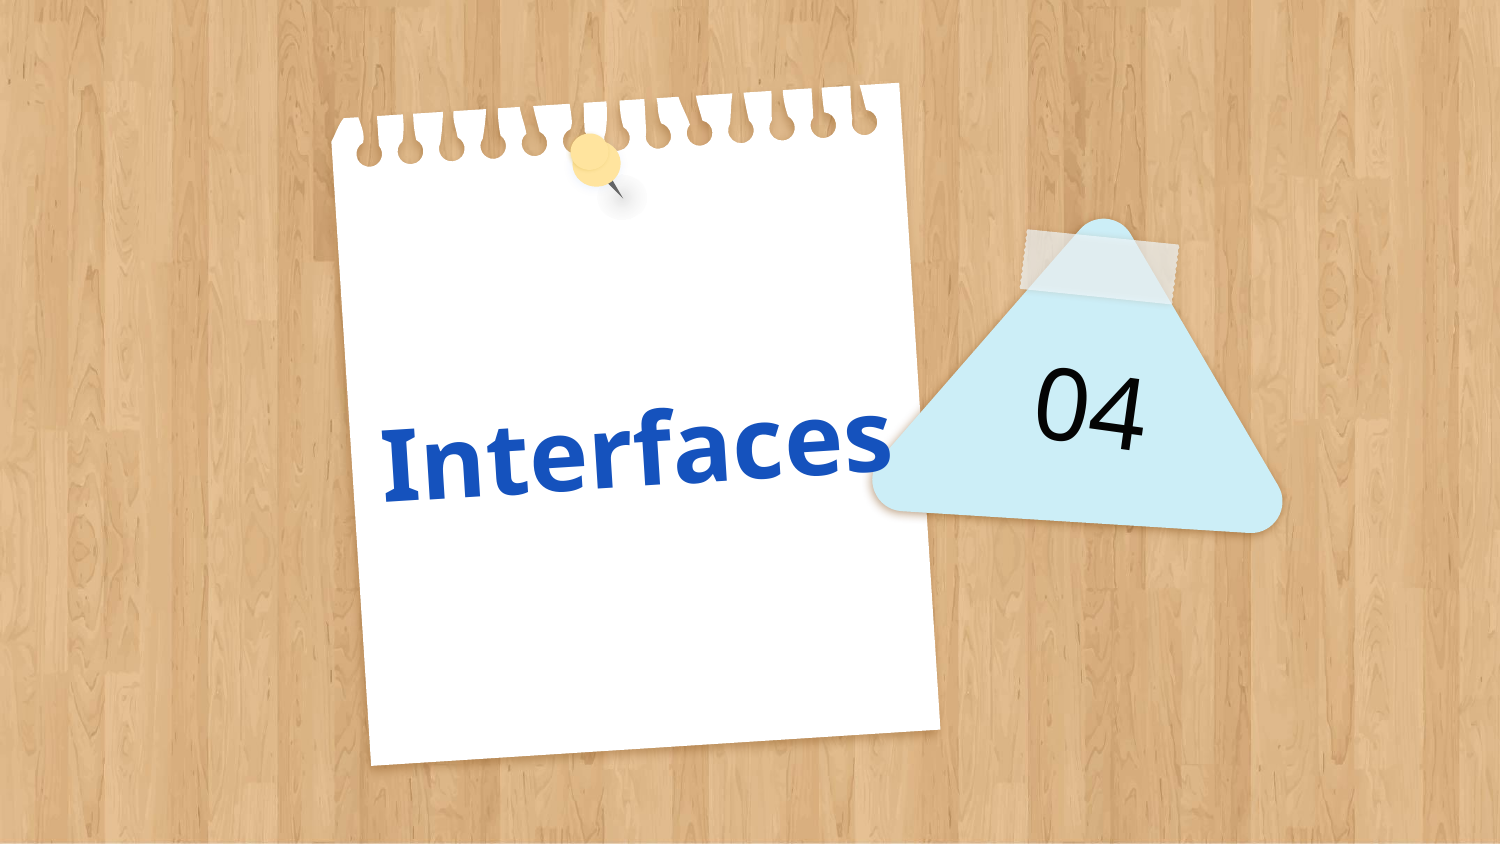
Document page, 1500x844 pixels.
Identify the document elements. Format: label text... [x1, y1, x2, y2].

title 04 [968, 314, 1215, 496]
title Interfaces [315, 112, 943, 541]
picture [0, 0, 1500, 844]
